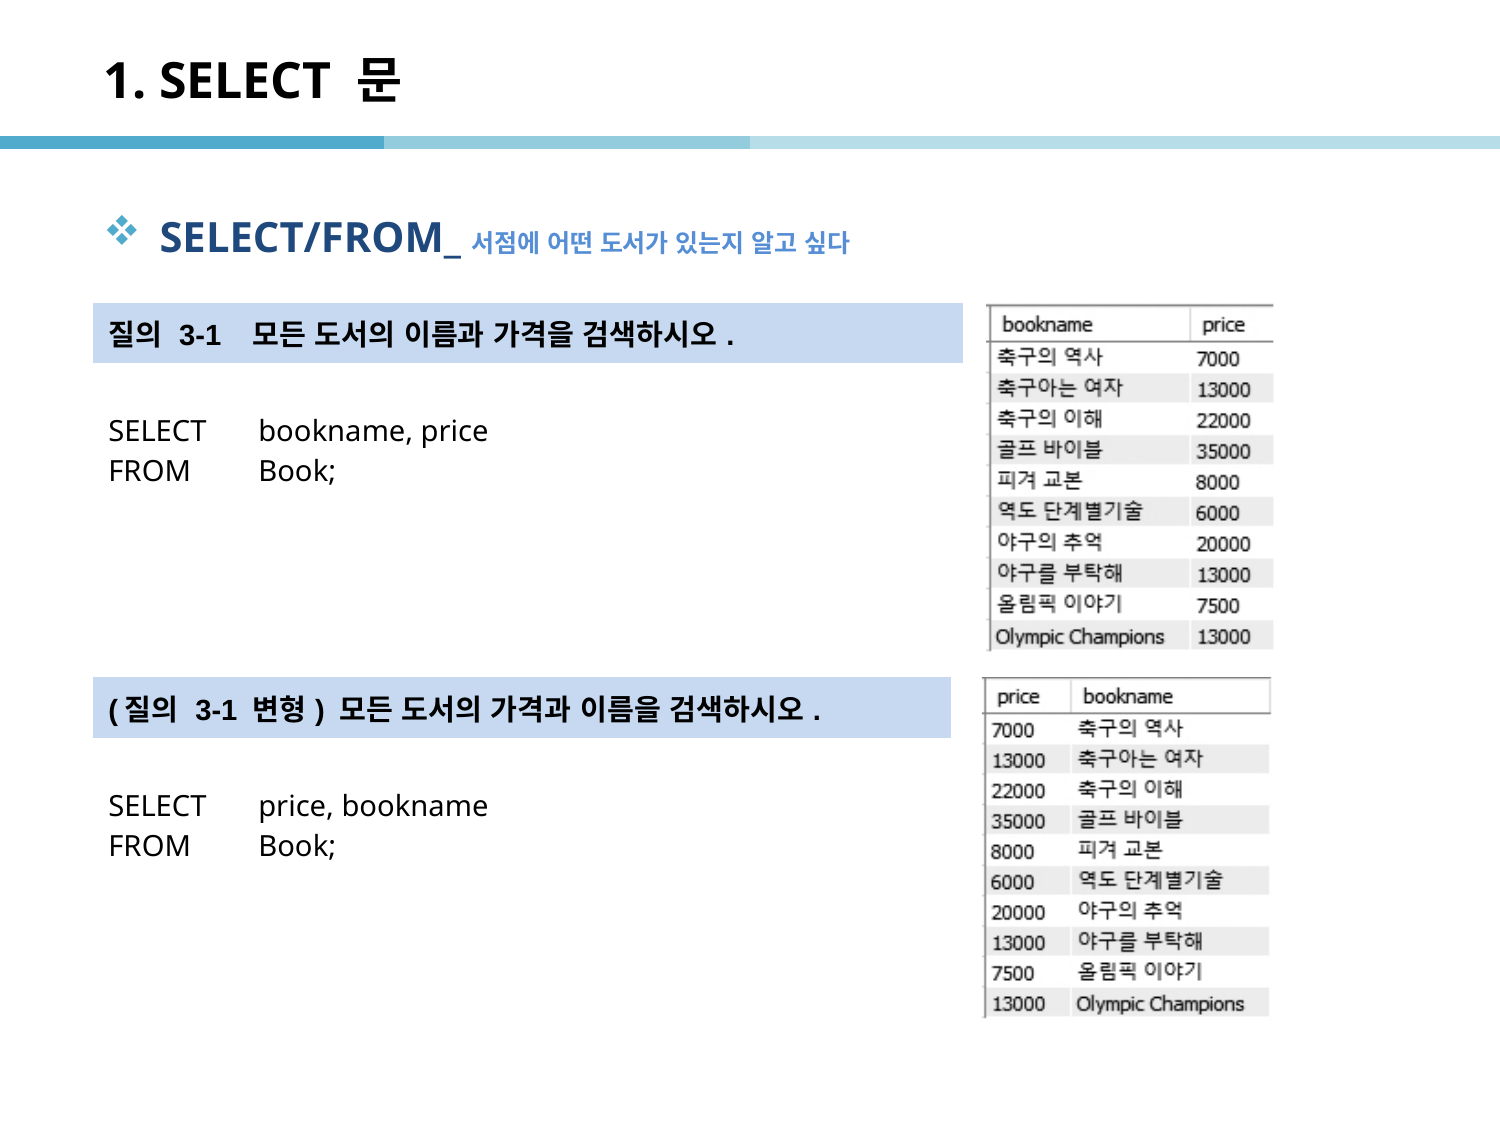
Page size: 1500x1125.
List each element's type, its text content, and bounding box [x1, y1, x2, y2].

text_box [93, 676, 1273, 1021]
list SELECT/FROM_서점에 어떤 도서가 있는지 알고 싶다 [88, 178, 1412, 278]
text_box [93, 302, 1274, 655]
title 1. SELECT 문 [88, 32, 1330, 124]
